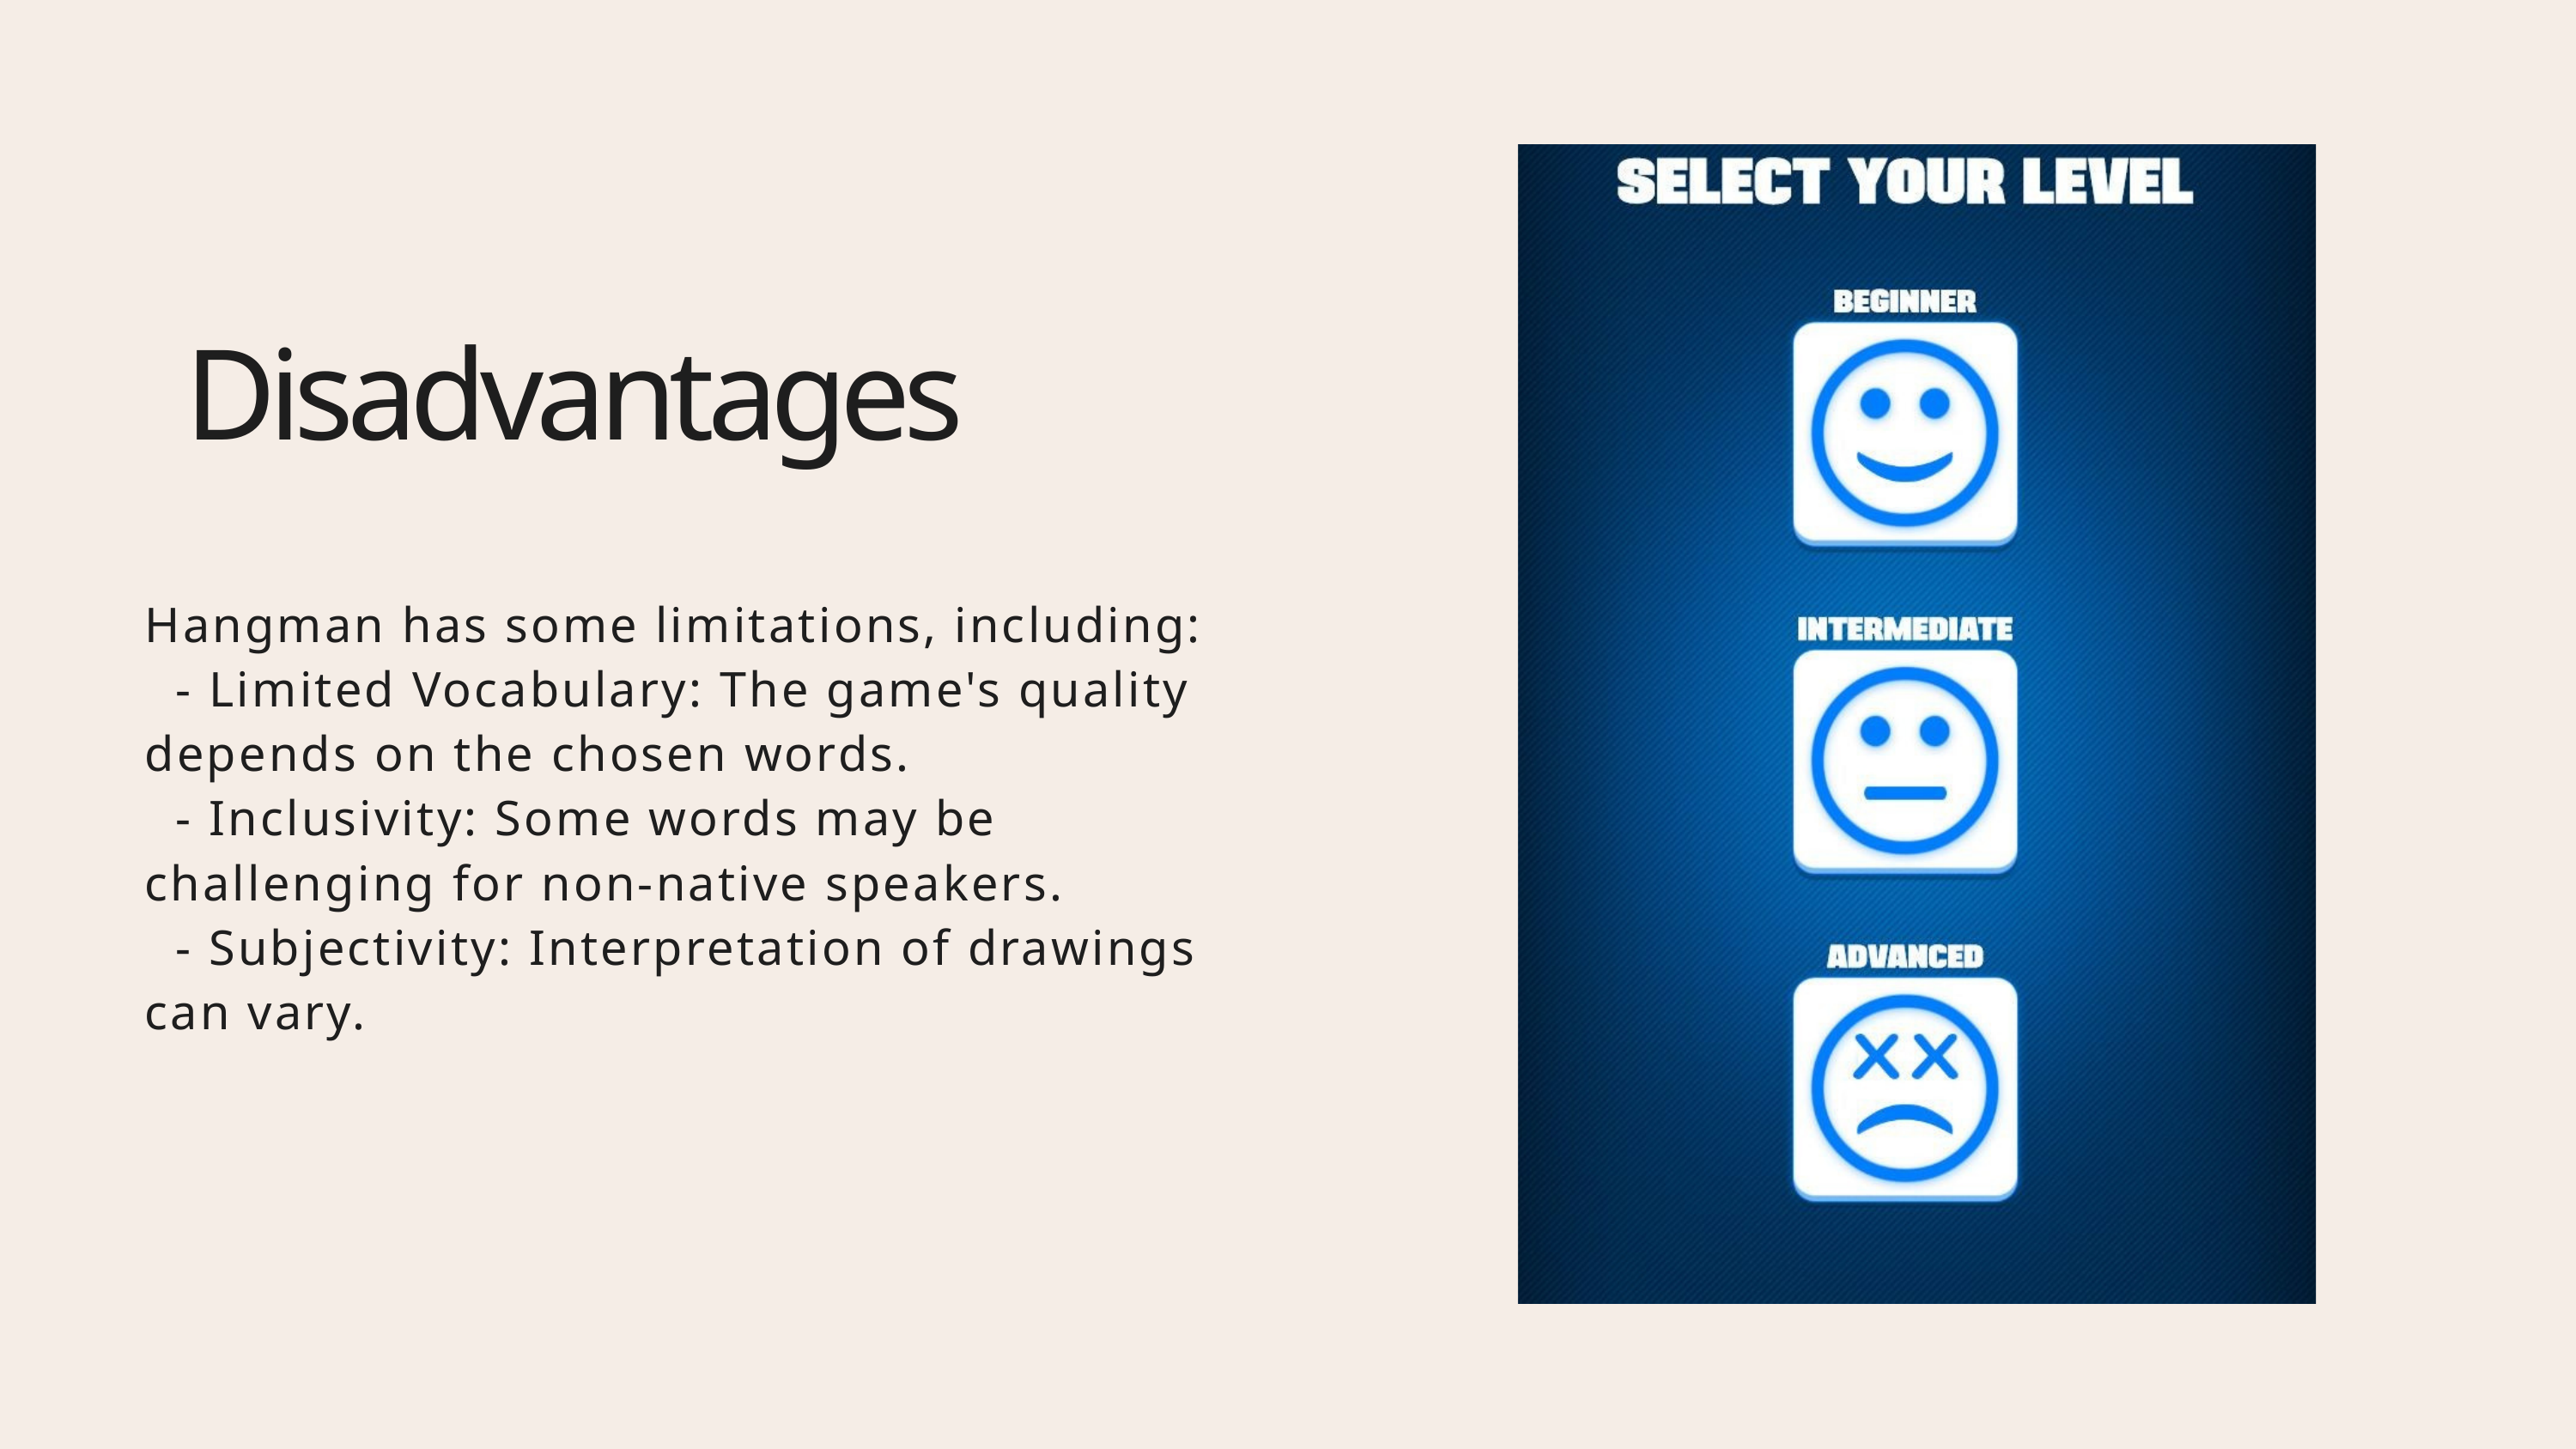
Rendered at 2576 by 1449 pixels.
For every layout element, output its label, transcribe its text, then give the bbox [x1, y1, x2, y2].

text_box [1517, 144, 2317, 1304]
text_box Hangman has some limitations, including: - Limited Vocabulary: The game's quality depends on the chosen words. - Inclusivity: Some words may be challenging for non-native speakers. - Subjectivity: Interpretation of drawings can vary. [144, 587, 1271, 1169]
text_box Disadvantages [185, 303, 1271, 465]
